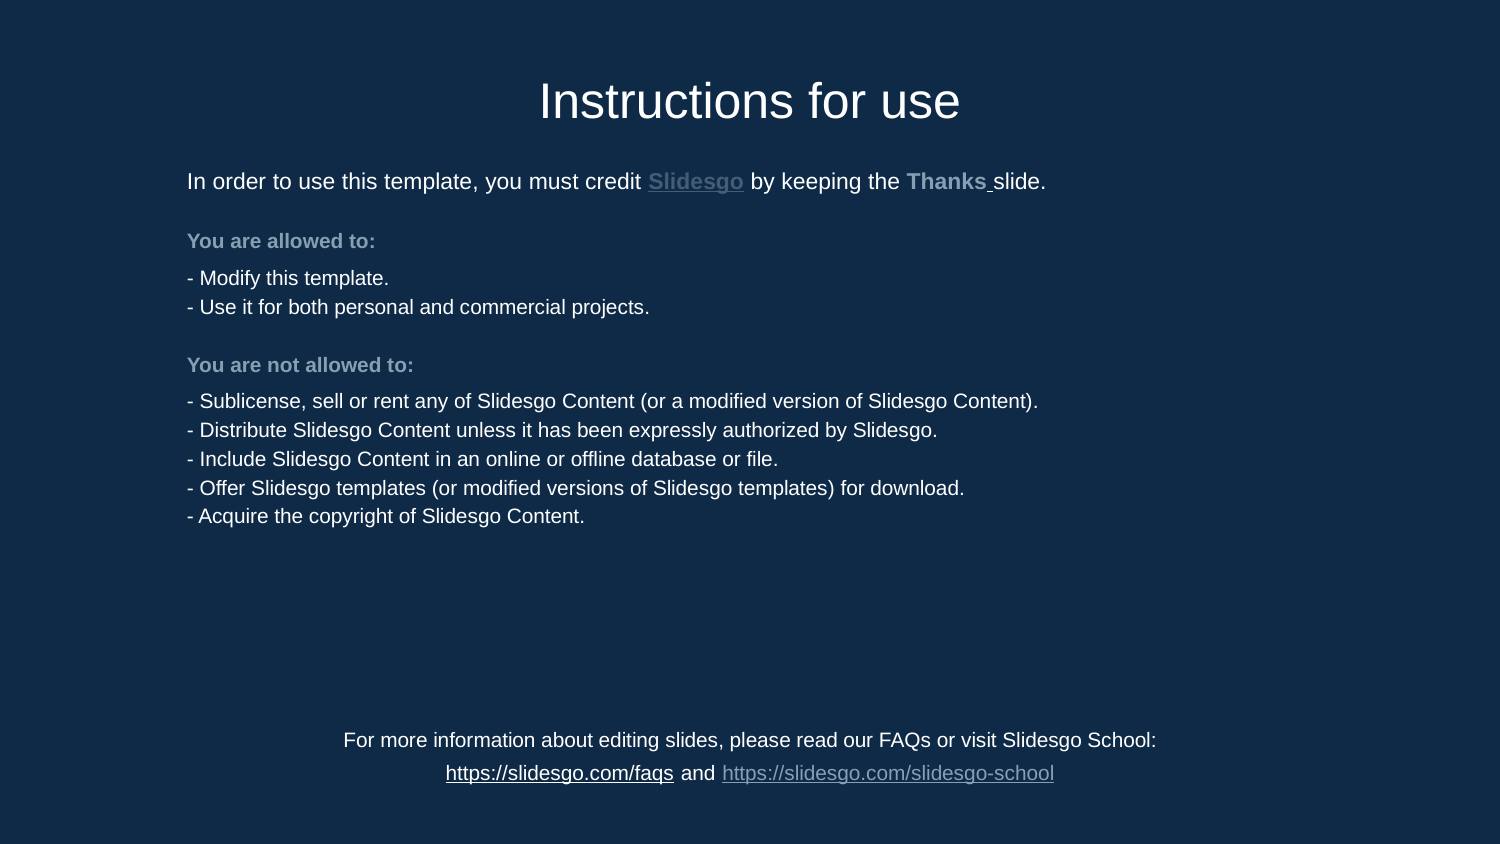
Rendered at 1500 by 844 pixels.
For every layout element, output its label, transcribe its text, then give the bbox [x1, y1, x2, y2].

title Instructions for use [171, 53, 1328, 133]
text_box For more information about editing slides, please read our FAQs or visit Slidesgo School: https://slidesgo.com/faqs and https://slidesgo.com/slidesgo-school [171, 707, 1328, 780]
text_box In order to use this template, you must credit Slidesgo by keeping the Thanks slide. You are allowed to: - Modify this template. - Use it for both personal and commercial projects. You are not allowed to: - Sublicense, sell or rent any of Slidesgo Content (or a modified version of Slidesgo Content). - Distribute Slidesgo Content unless it has been expressly authorized by Slidesgo. - Include Slidesgo Content in an online or offline database or file. - Offer Slidesgo templates (or modified versions of Slidesgo templates) for download. - Acquire the copyright of Slidesgo Content. [171, 148, 1328, 589]
